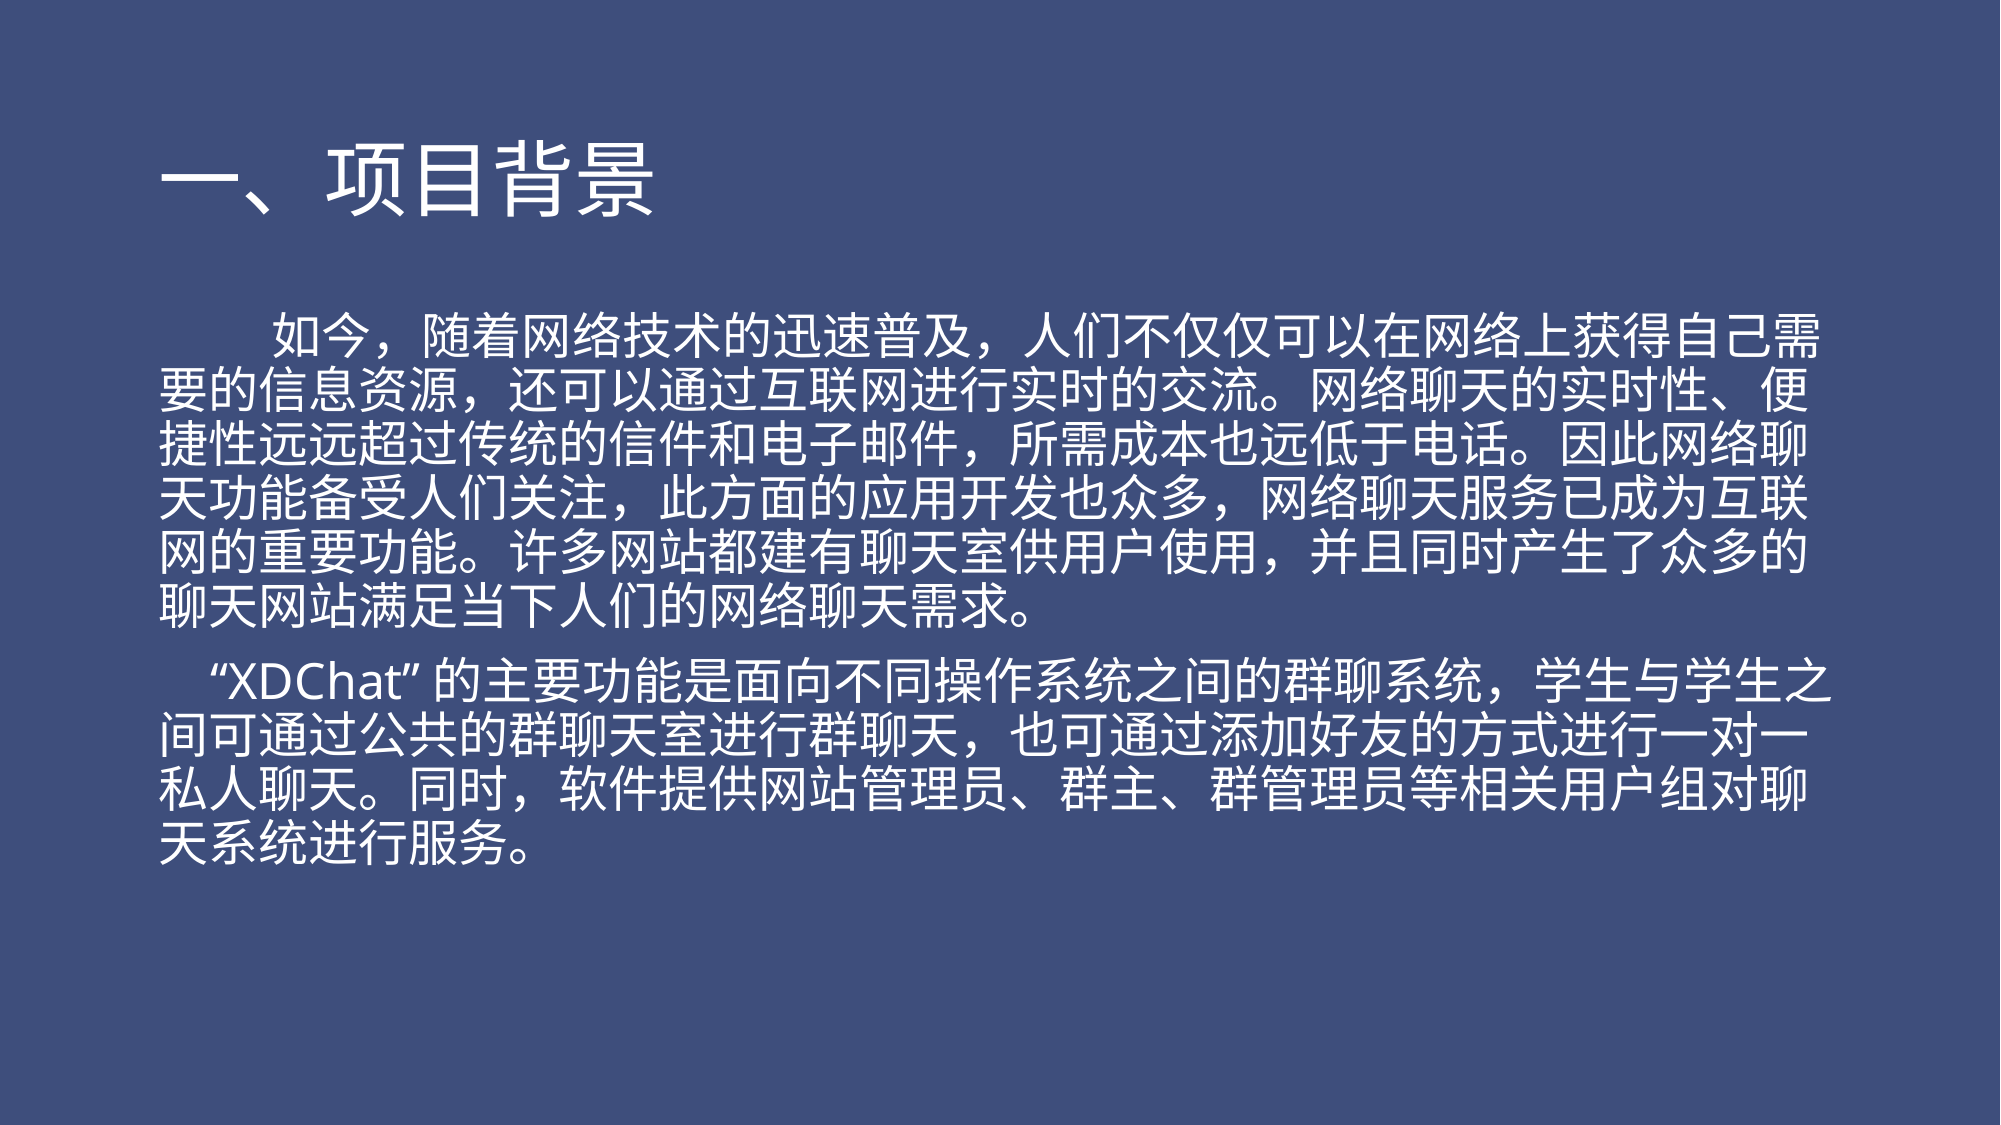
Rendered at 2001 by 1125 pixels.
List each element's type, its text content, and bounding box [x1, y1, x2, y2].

text_box 一、项目背景 [143, 91, 1857, 243]
text_box 如今，随着网络技术的迅速普及，人们不仅仅可以在网络上获得自己需要的信息资源，还可以通过互联网进行实时的交流。网络聊天的实时性、便捷性远远超过传统的信件和电子邮件，所需成本也远低于电话。因此网络聊天功能备受人们关注，此方面的应用开发也众多，网络聊天服务已成为互联网的重要功能。许多网站都建有聊天室供用户使用，并且同时产生了众多的聊天网站满足当下人们的网络聊天需求。 “XDChat”的主要功能是面向不同操作系统之间的群聊系统，学生与学生之间可通过公共的群聊天室进行群聊天，也可通过添加好友的方式进行一对一私人聊天。同时，软件提供网站管理员、群主、群管理员等相关用户组对聊天系统进行服务。 [143, 303, 1857, 898]
